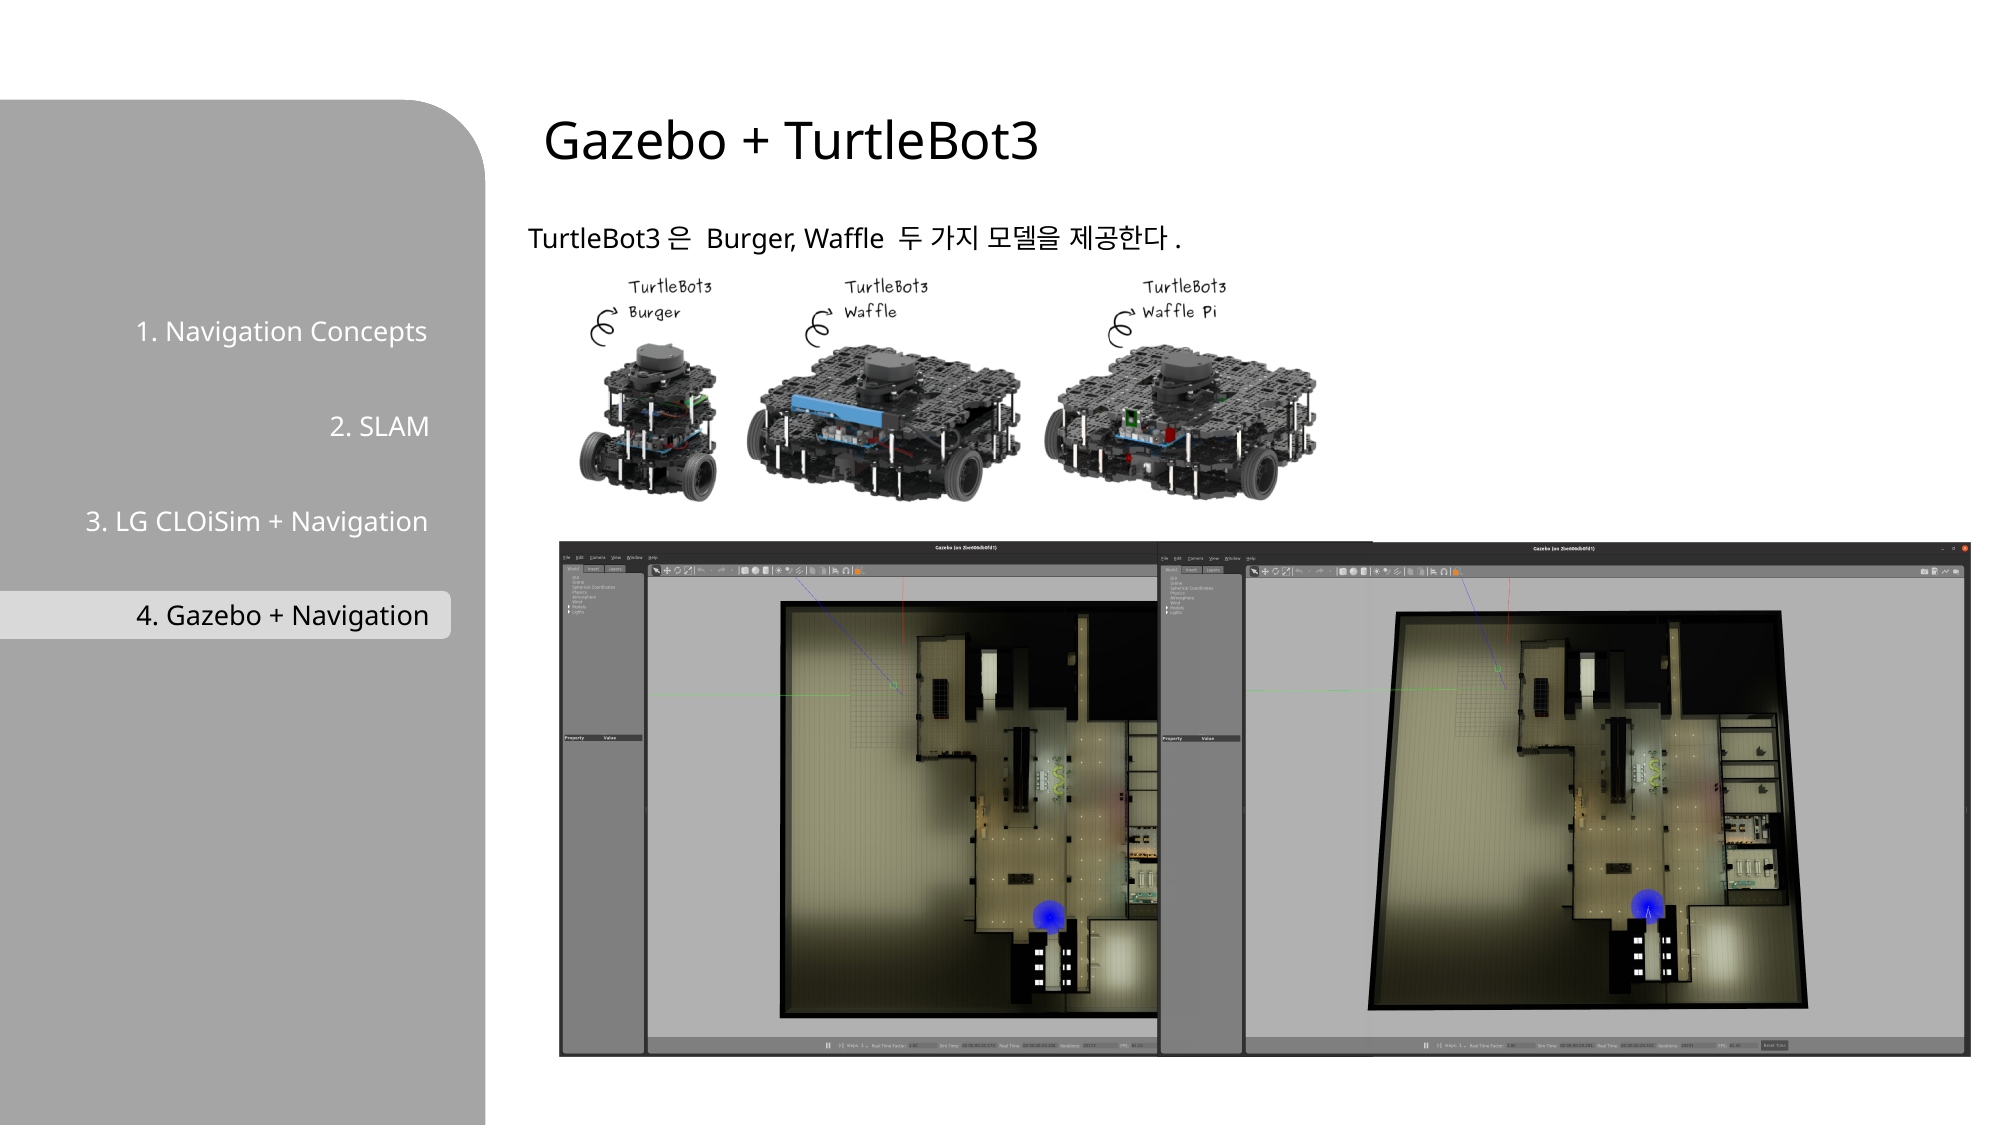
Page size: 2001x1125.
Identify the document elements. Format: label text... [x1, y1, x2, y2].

text_box TurtleBot3은 Burger, Waffle 두 가지 모델을 제공한다. [513, 214, 1197, 262]
picture [559, 541, 1971, 1057]
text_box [0, 99, 485, 1125]
text_box Gazebo + TurtleBot3 [529, 99, 1055, 178]
picture [522, 266, 1361, 508]
